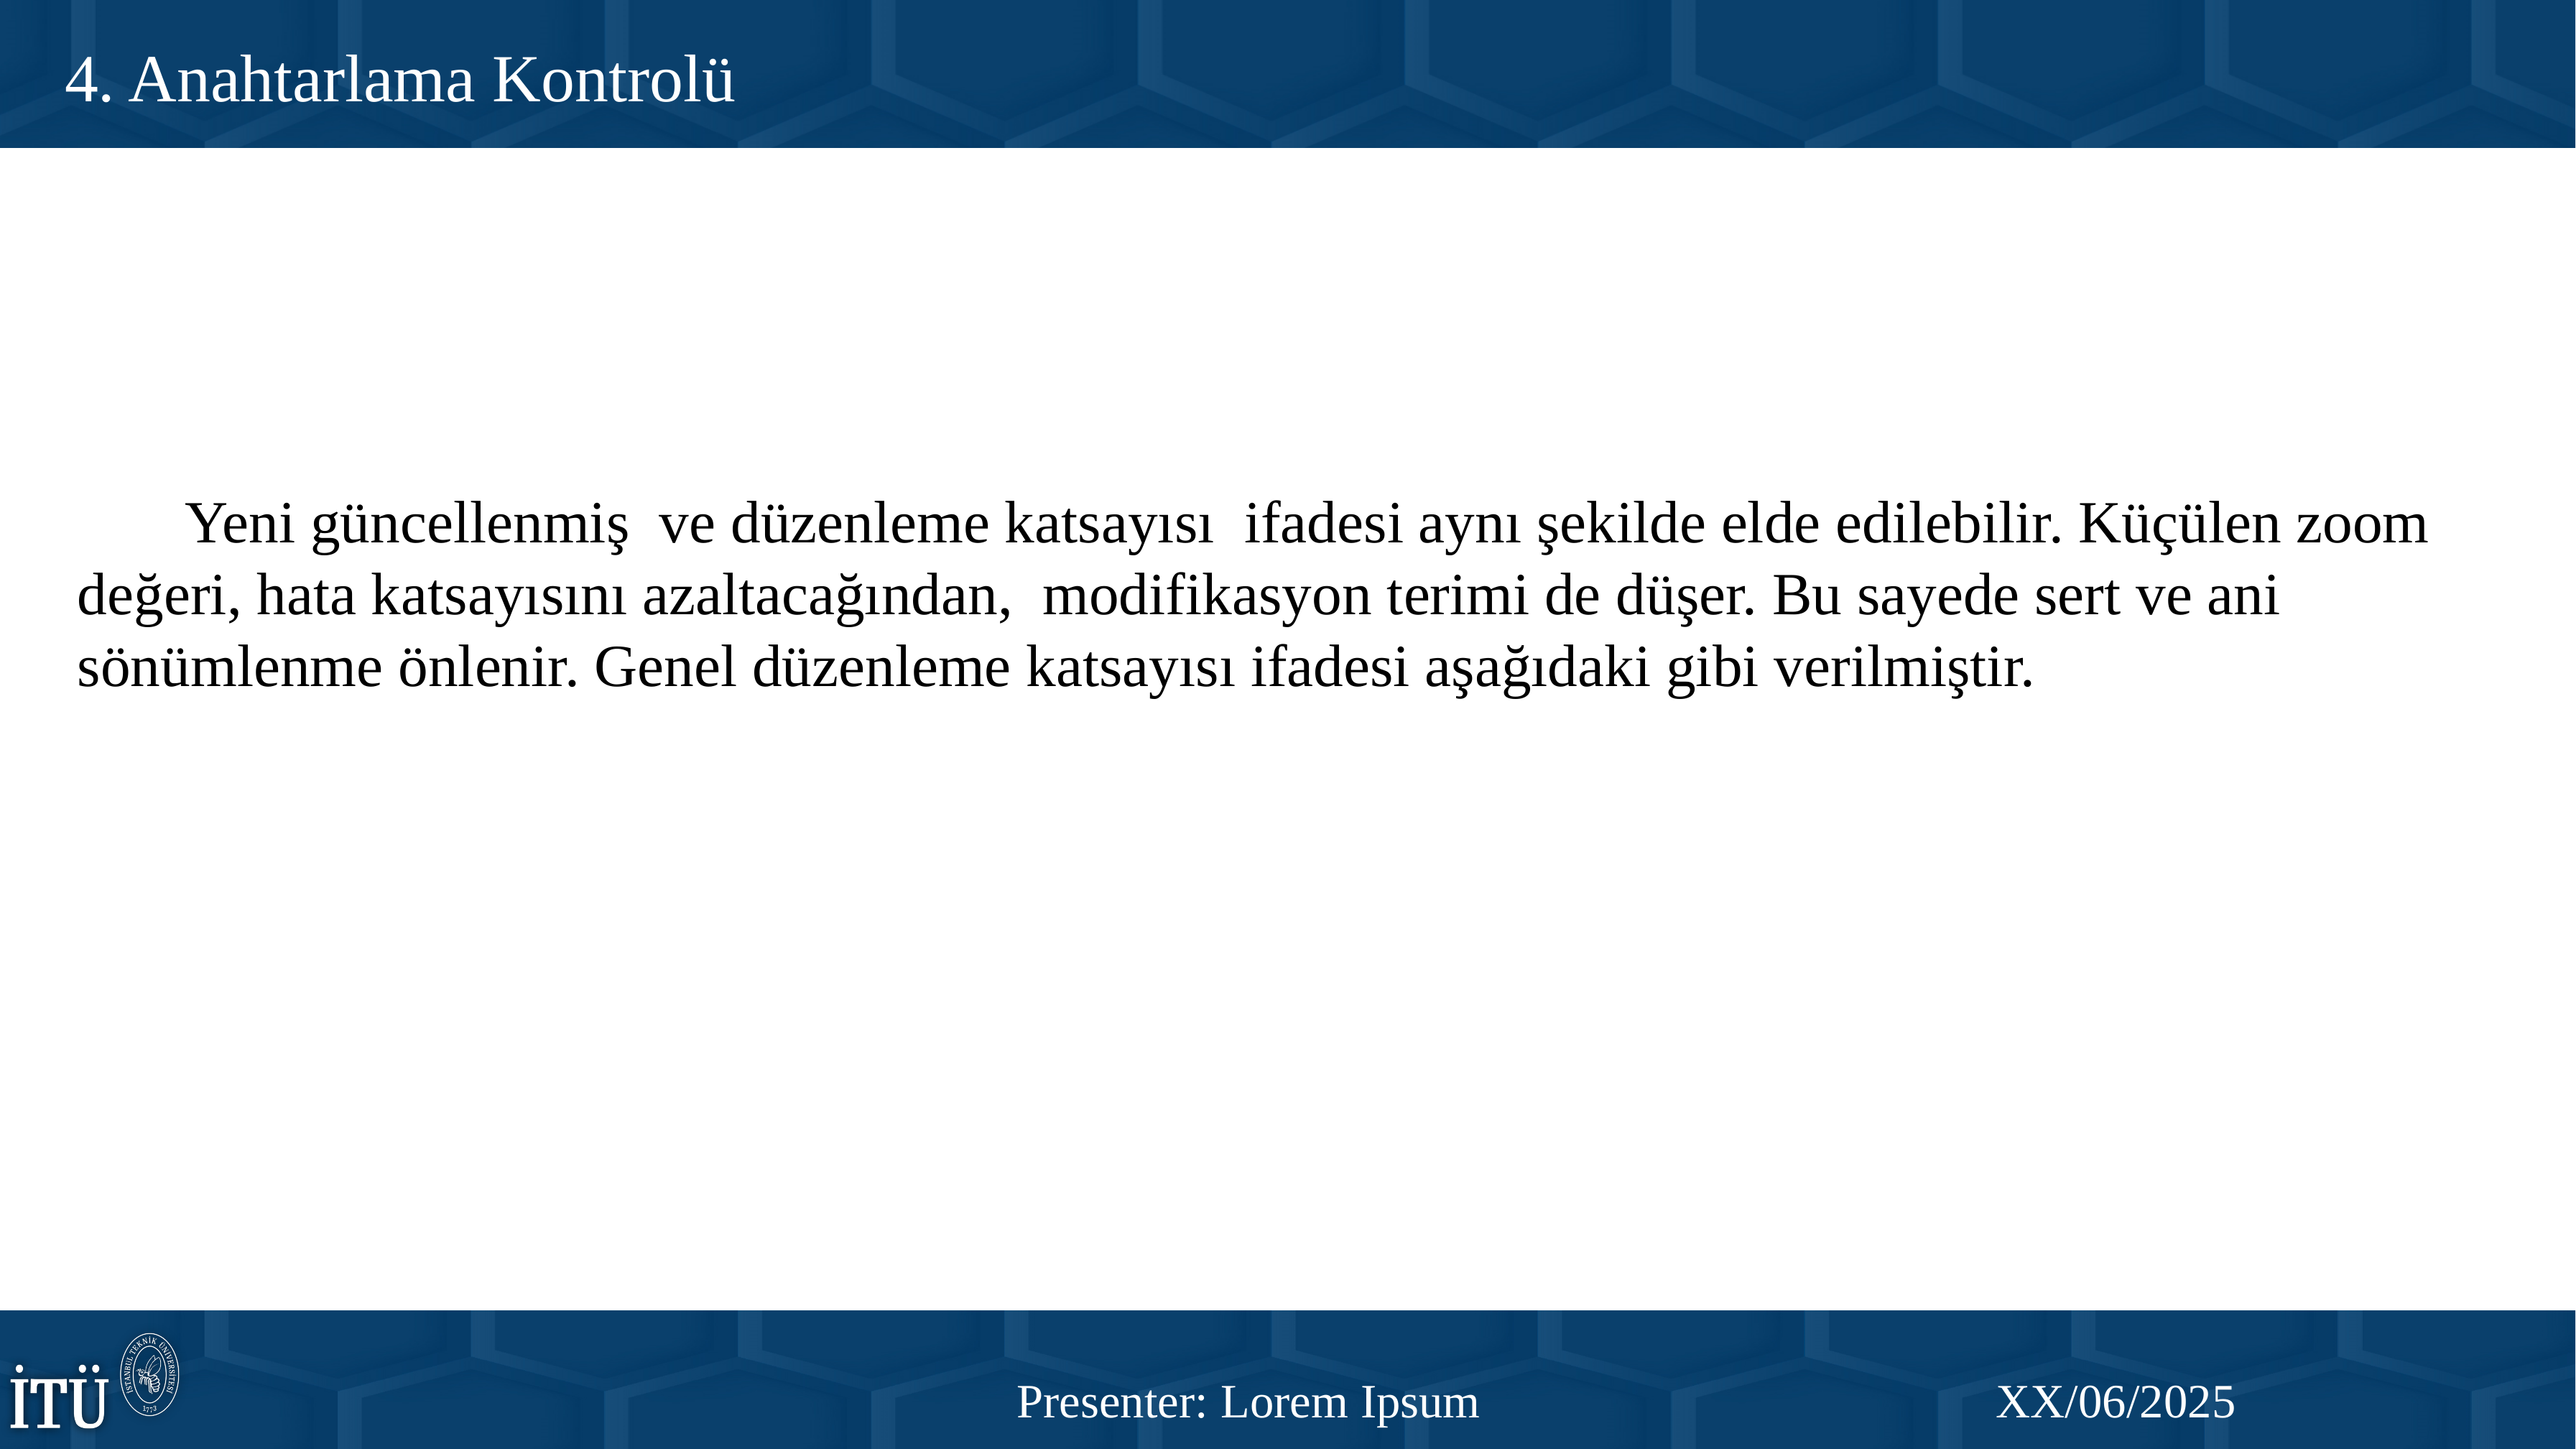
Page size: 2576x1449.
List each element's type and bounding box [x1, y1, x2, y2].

list [0, 1310, 2576, 1449]
picture [0, 0, 2576, 148]
picture [0, 1323, 190, 1439]
